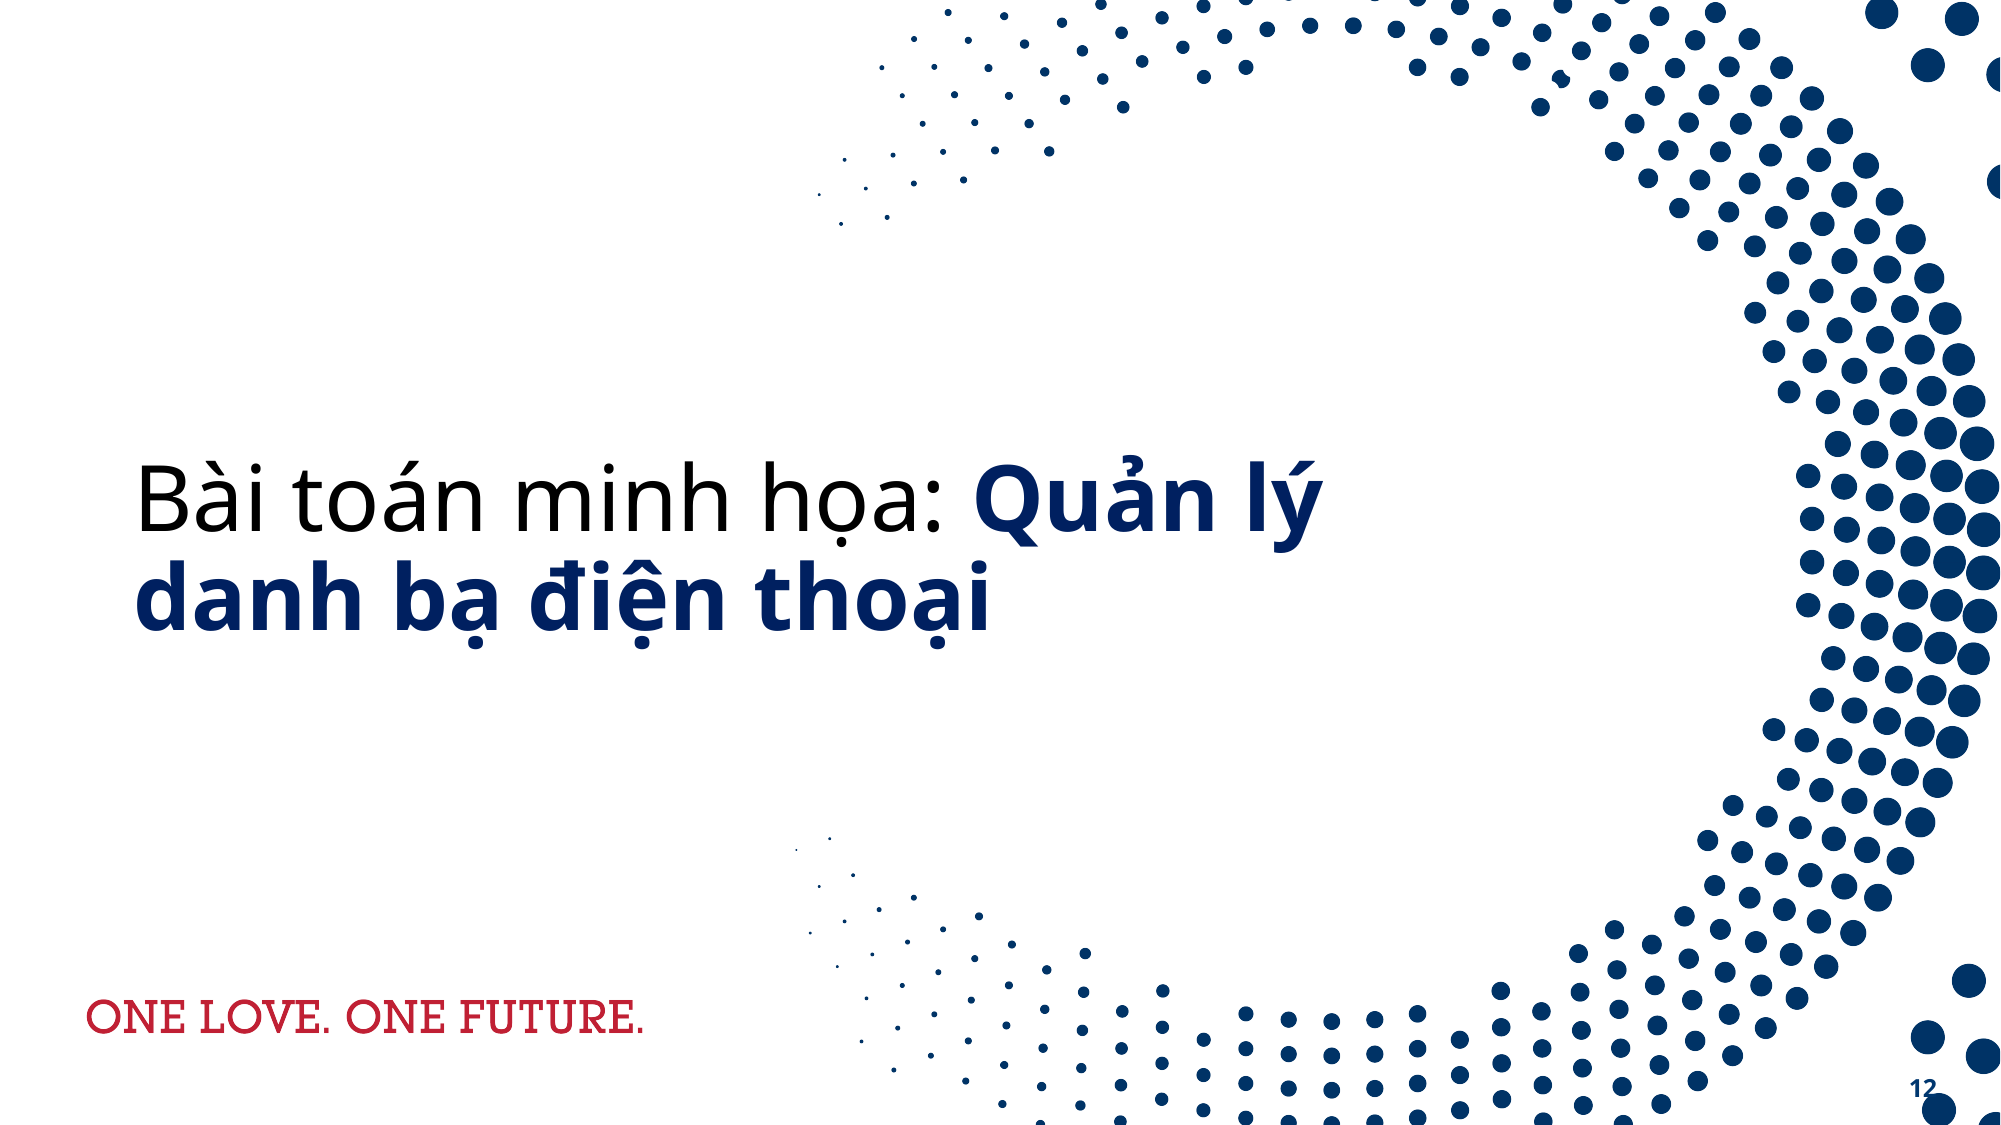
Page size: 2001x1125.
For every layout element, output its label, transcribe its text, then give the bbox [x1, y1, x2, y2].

title Bài toán minh họa: Quản lý danh bạ điện thoại [118, 444, 1503, 711]
picture [0, 0, 2001, 1125]
slide_number 12 [1502, 1065, 1953, 1125]
